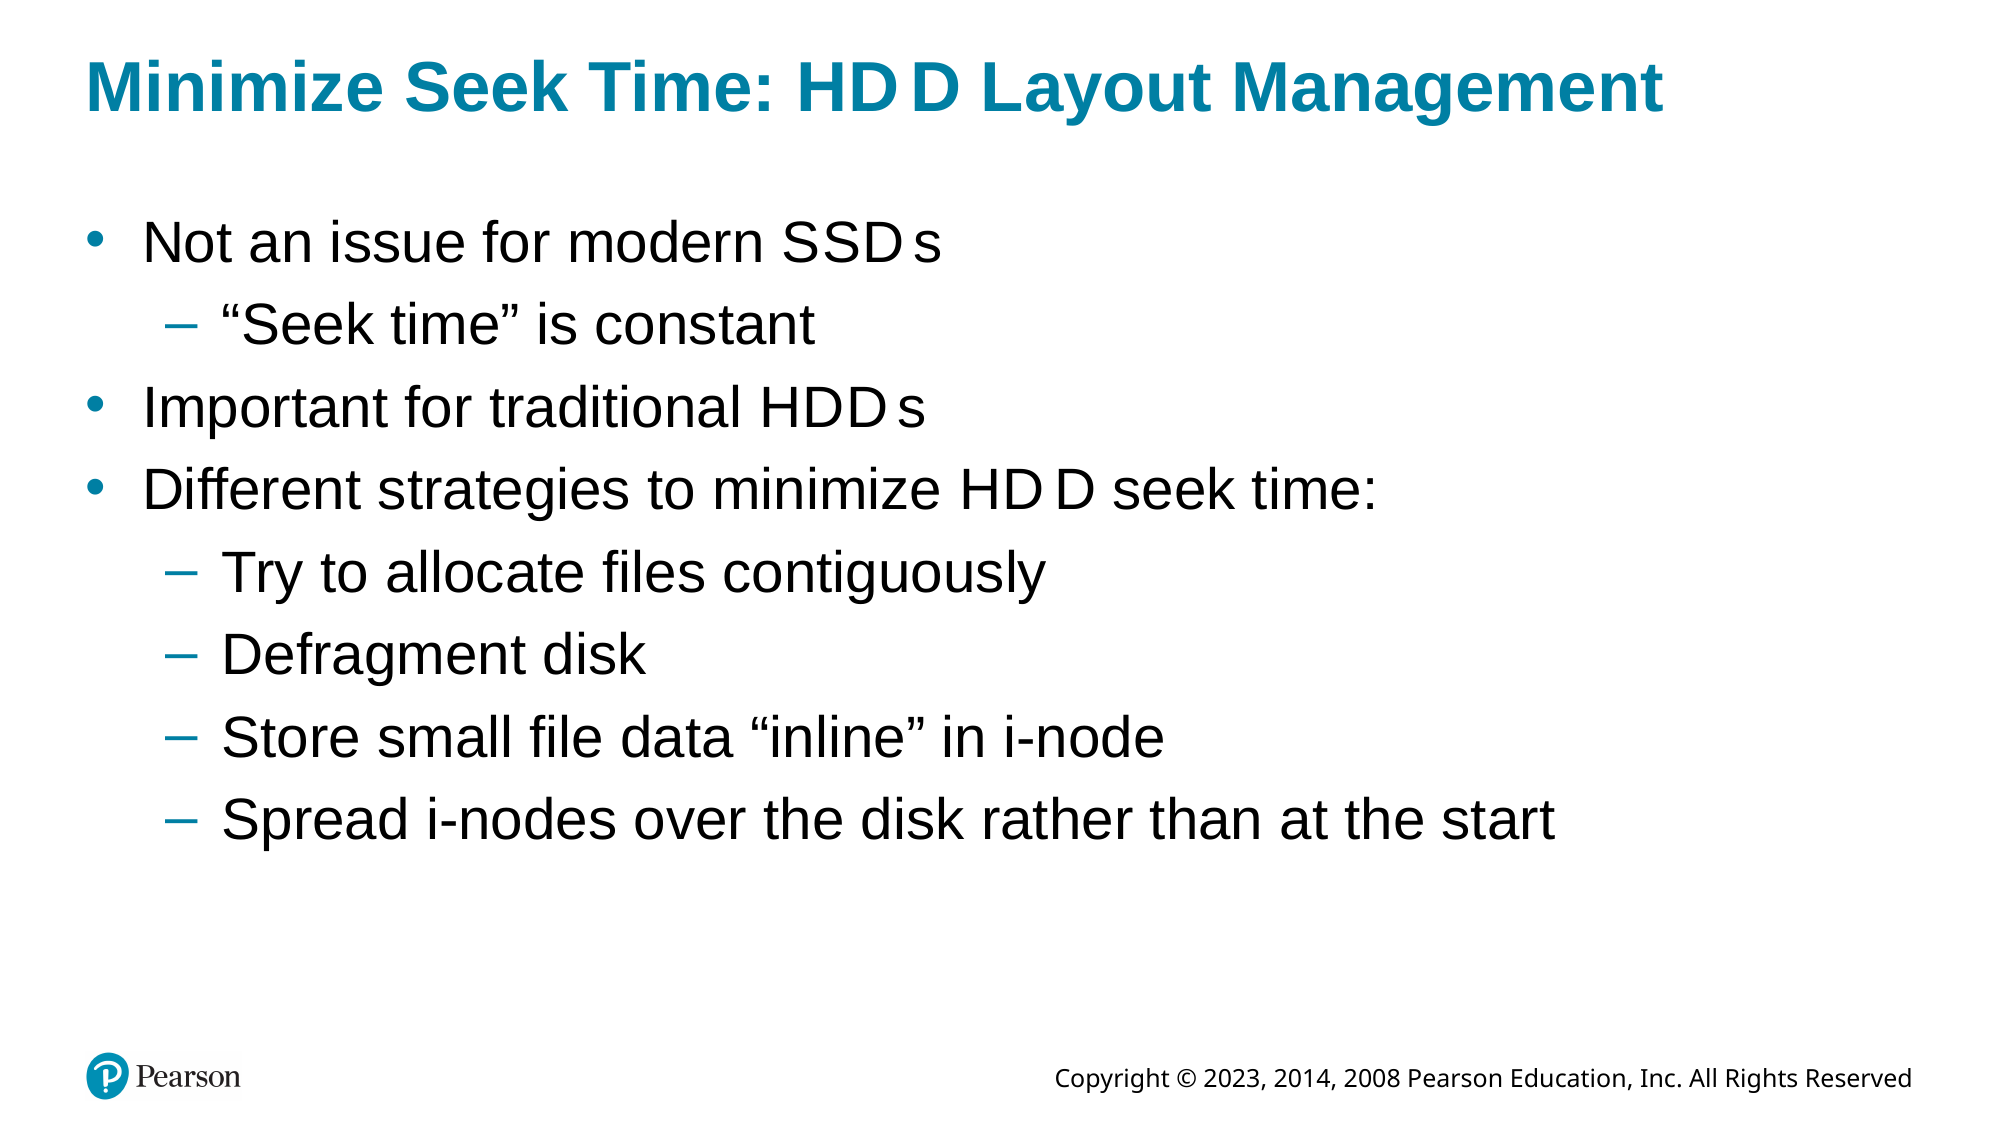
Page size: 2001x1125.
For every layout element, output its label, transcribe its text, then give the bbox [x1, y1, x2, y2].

list Not an issue for modern S S D s “Seek time” is constant Important for traditional H D D s Different strategies to minimize H D D seek time: Try to allocate files contiguously Defragment disk Store small file data “inline” in i-node Spread i-nodes over the disk rather than at the start [85, 200, 1916, 855]
title Minimize Seek Time: H D D Layout Management [85, 0, 1916, 180]
picture [85, 1051, 242, 1101]
